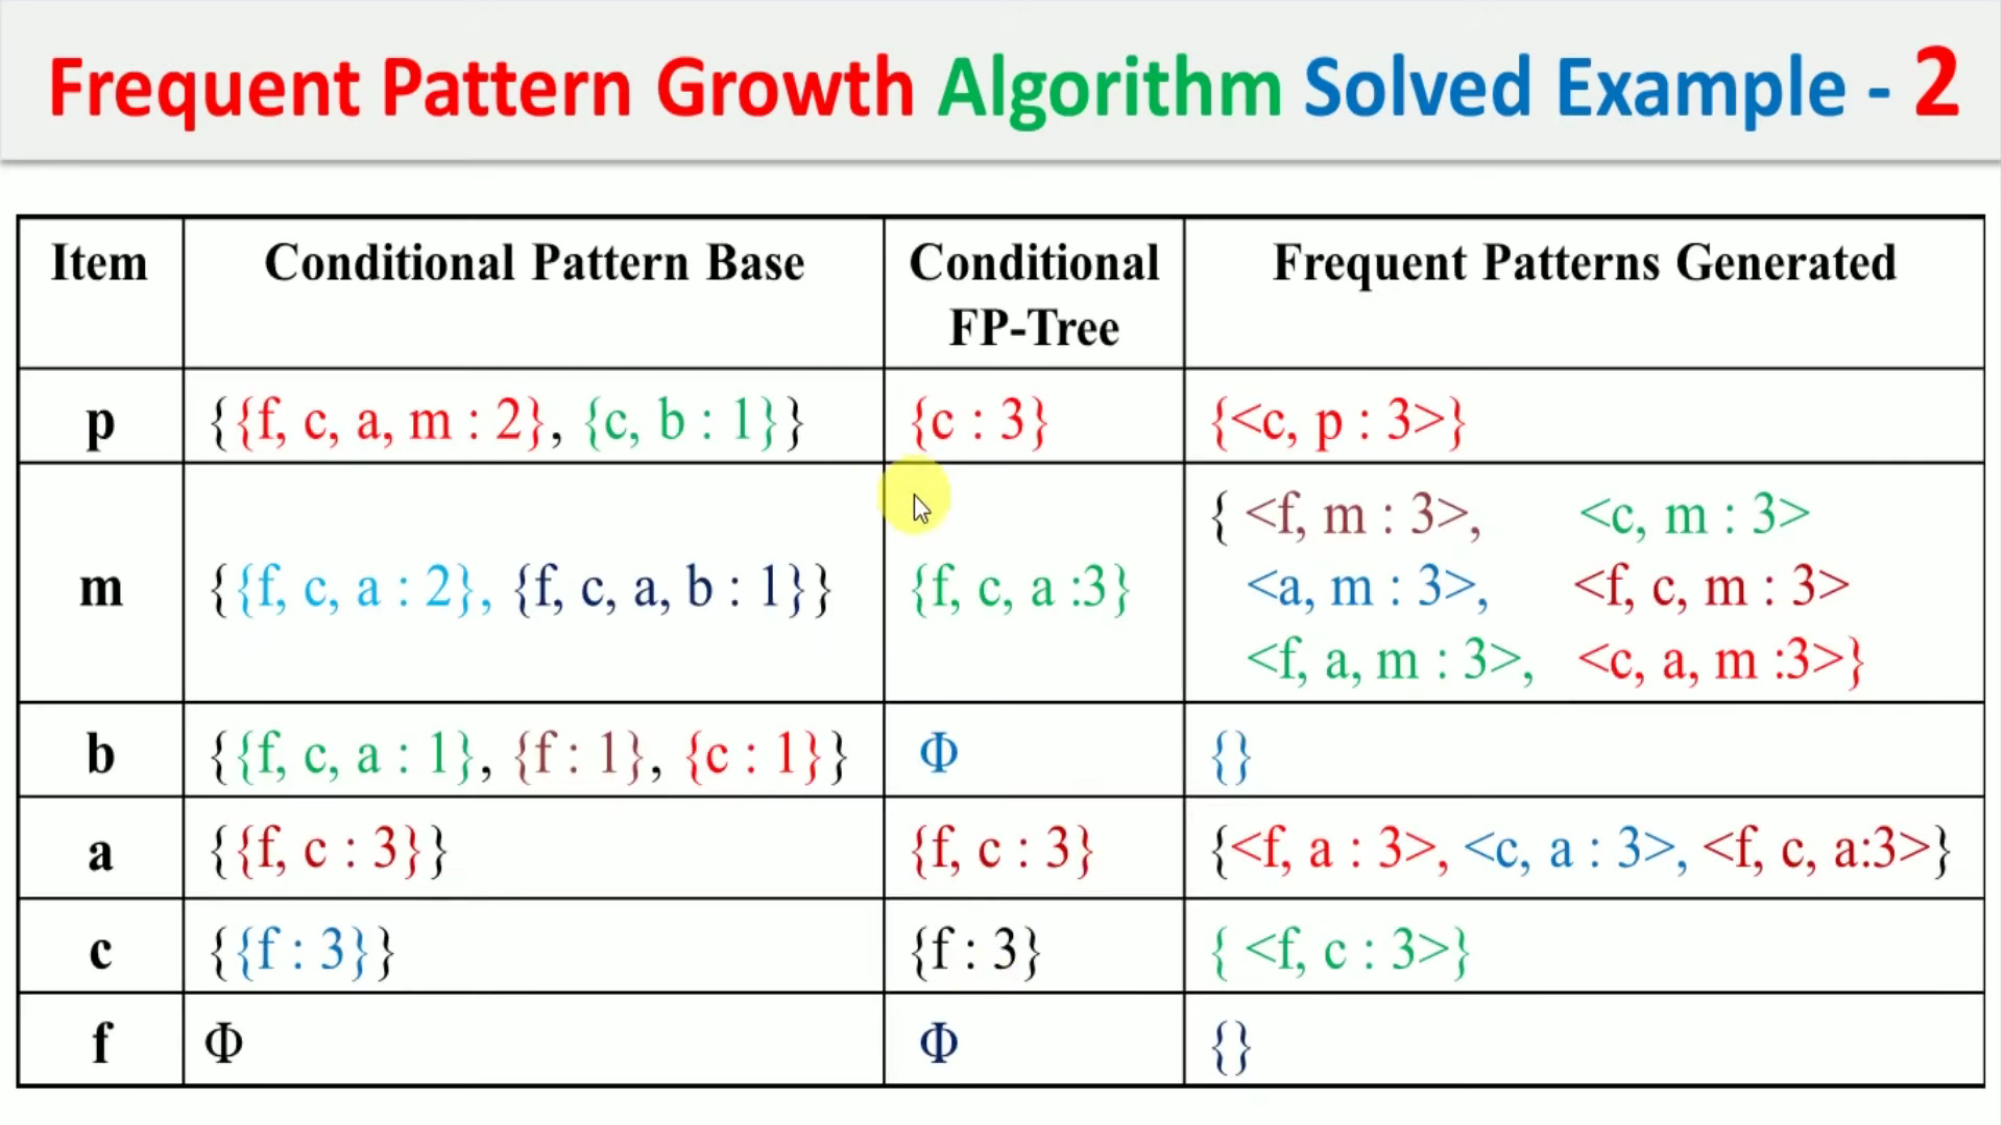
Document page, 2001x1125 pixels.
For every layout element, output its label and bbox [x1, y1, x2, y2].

list [0, 0, 2000, 1125]
